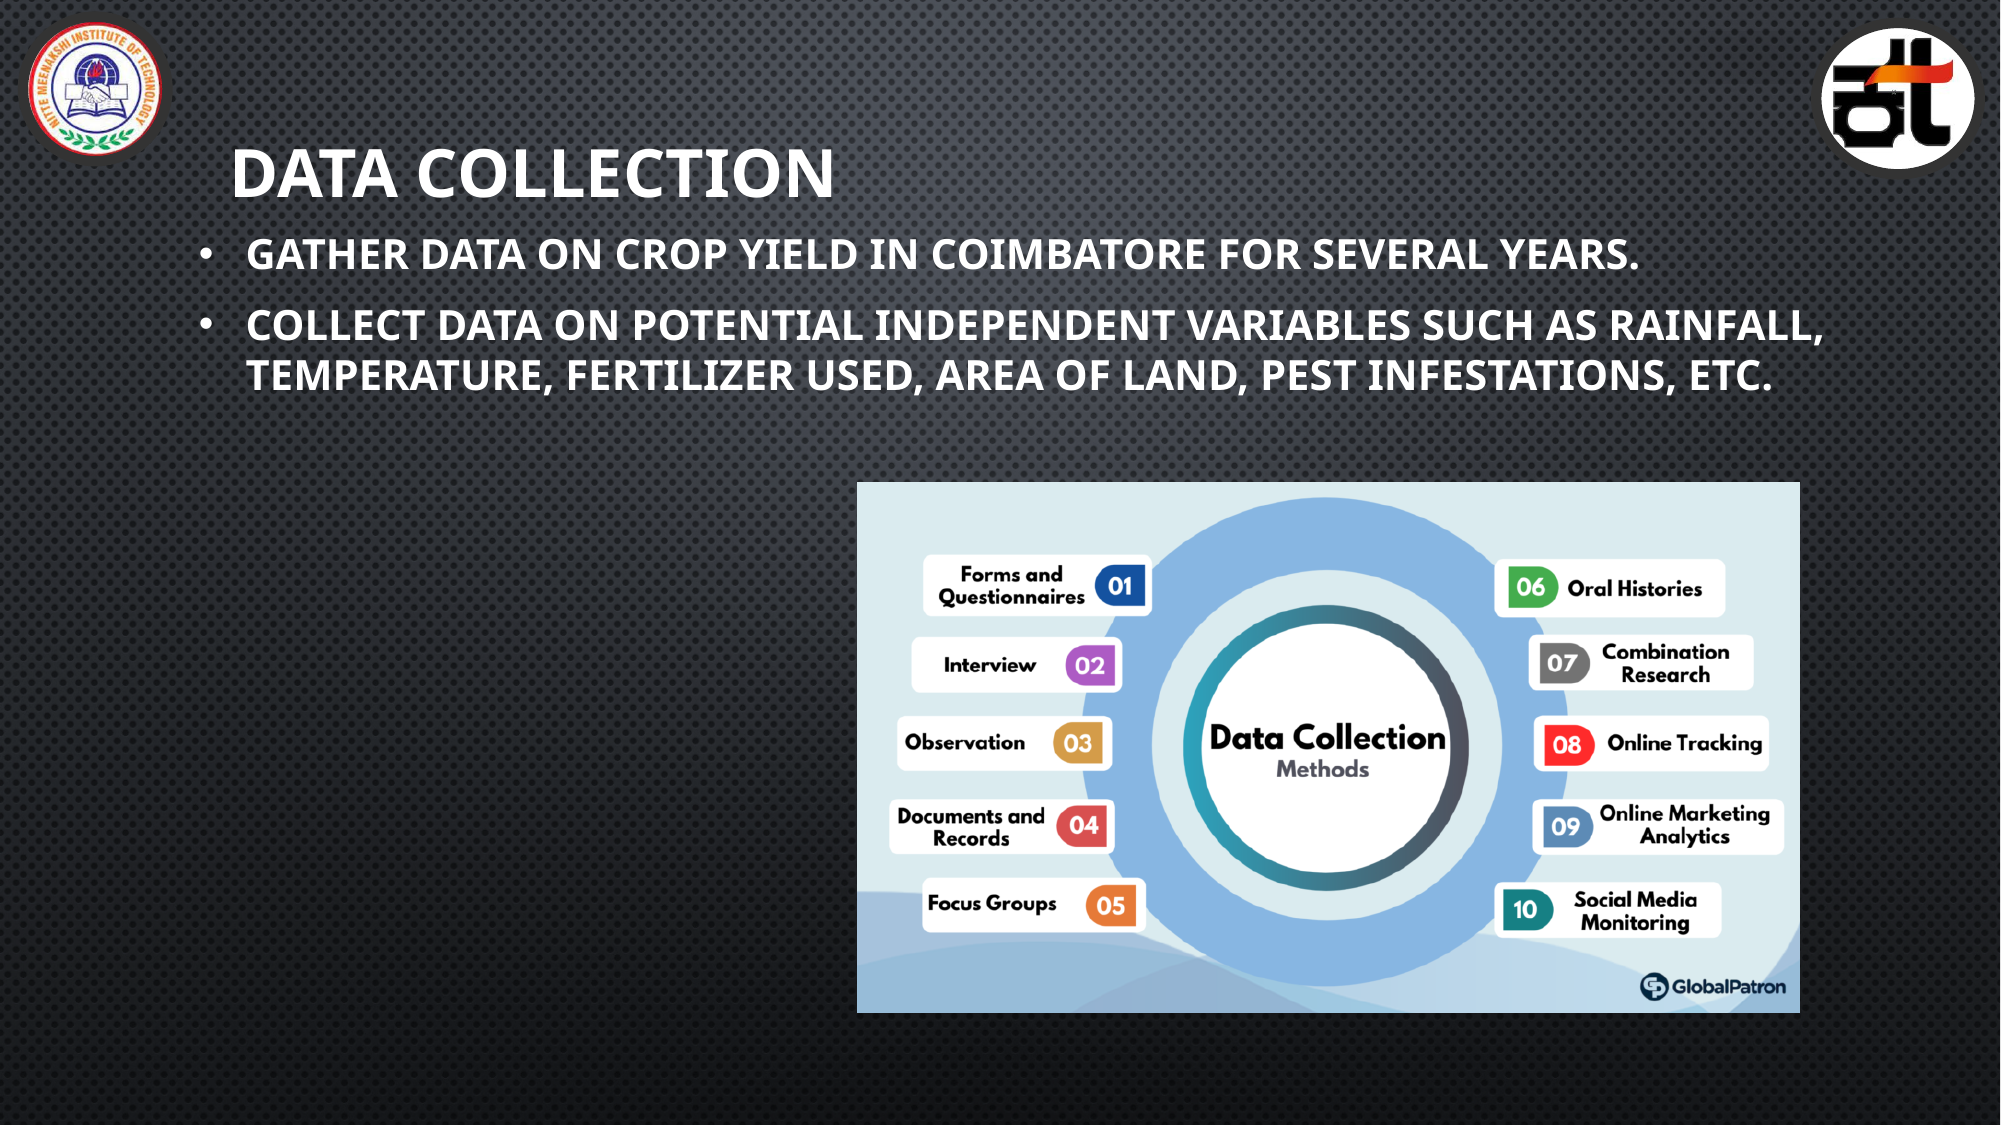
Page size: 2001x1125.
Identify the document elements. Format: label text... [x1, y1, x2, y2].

picture [22, 16, 168, 162]
picture [1815, 22, 1980, 175]
picture [857, 482, 1801, 1013]
list Gather data on crop yield in Coimbatore for several years. Collect data on potential independent variables such as rainfall, temperature, fertilizer used, area of land, pest infestations, etc. [183, 220, 1846, 944]
title Data Collection [214, 113, 1111, 220]
